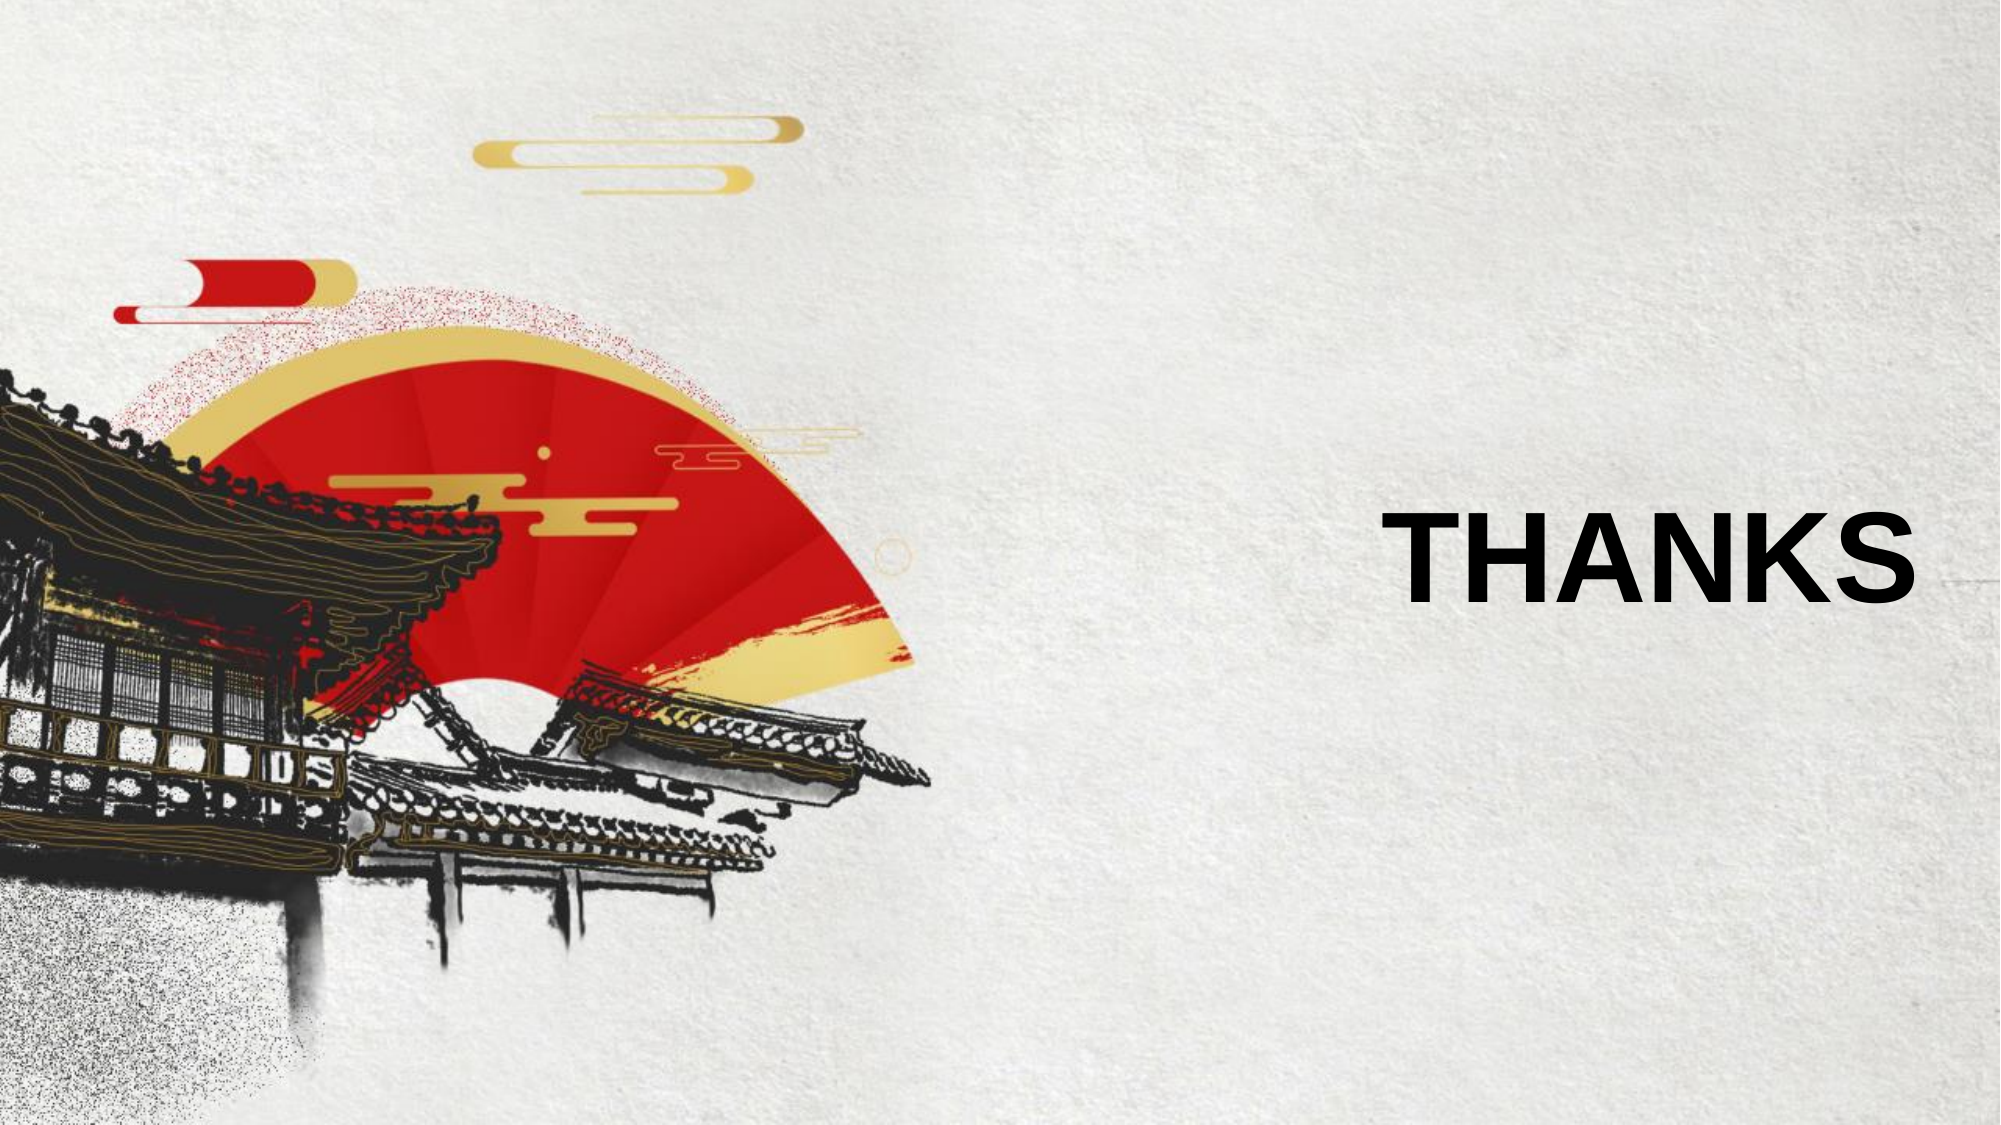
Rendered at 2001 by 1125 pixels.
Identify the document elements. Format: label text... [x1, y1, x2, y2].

title THANKS [850, 465, 1933, 637]
picture [0, 0, 2000, 1125]
